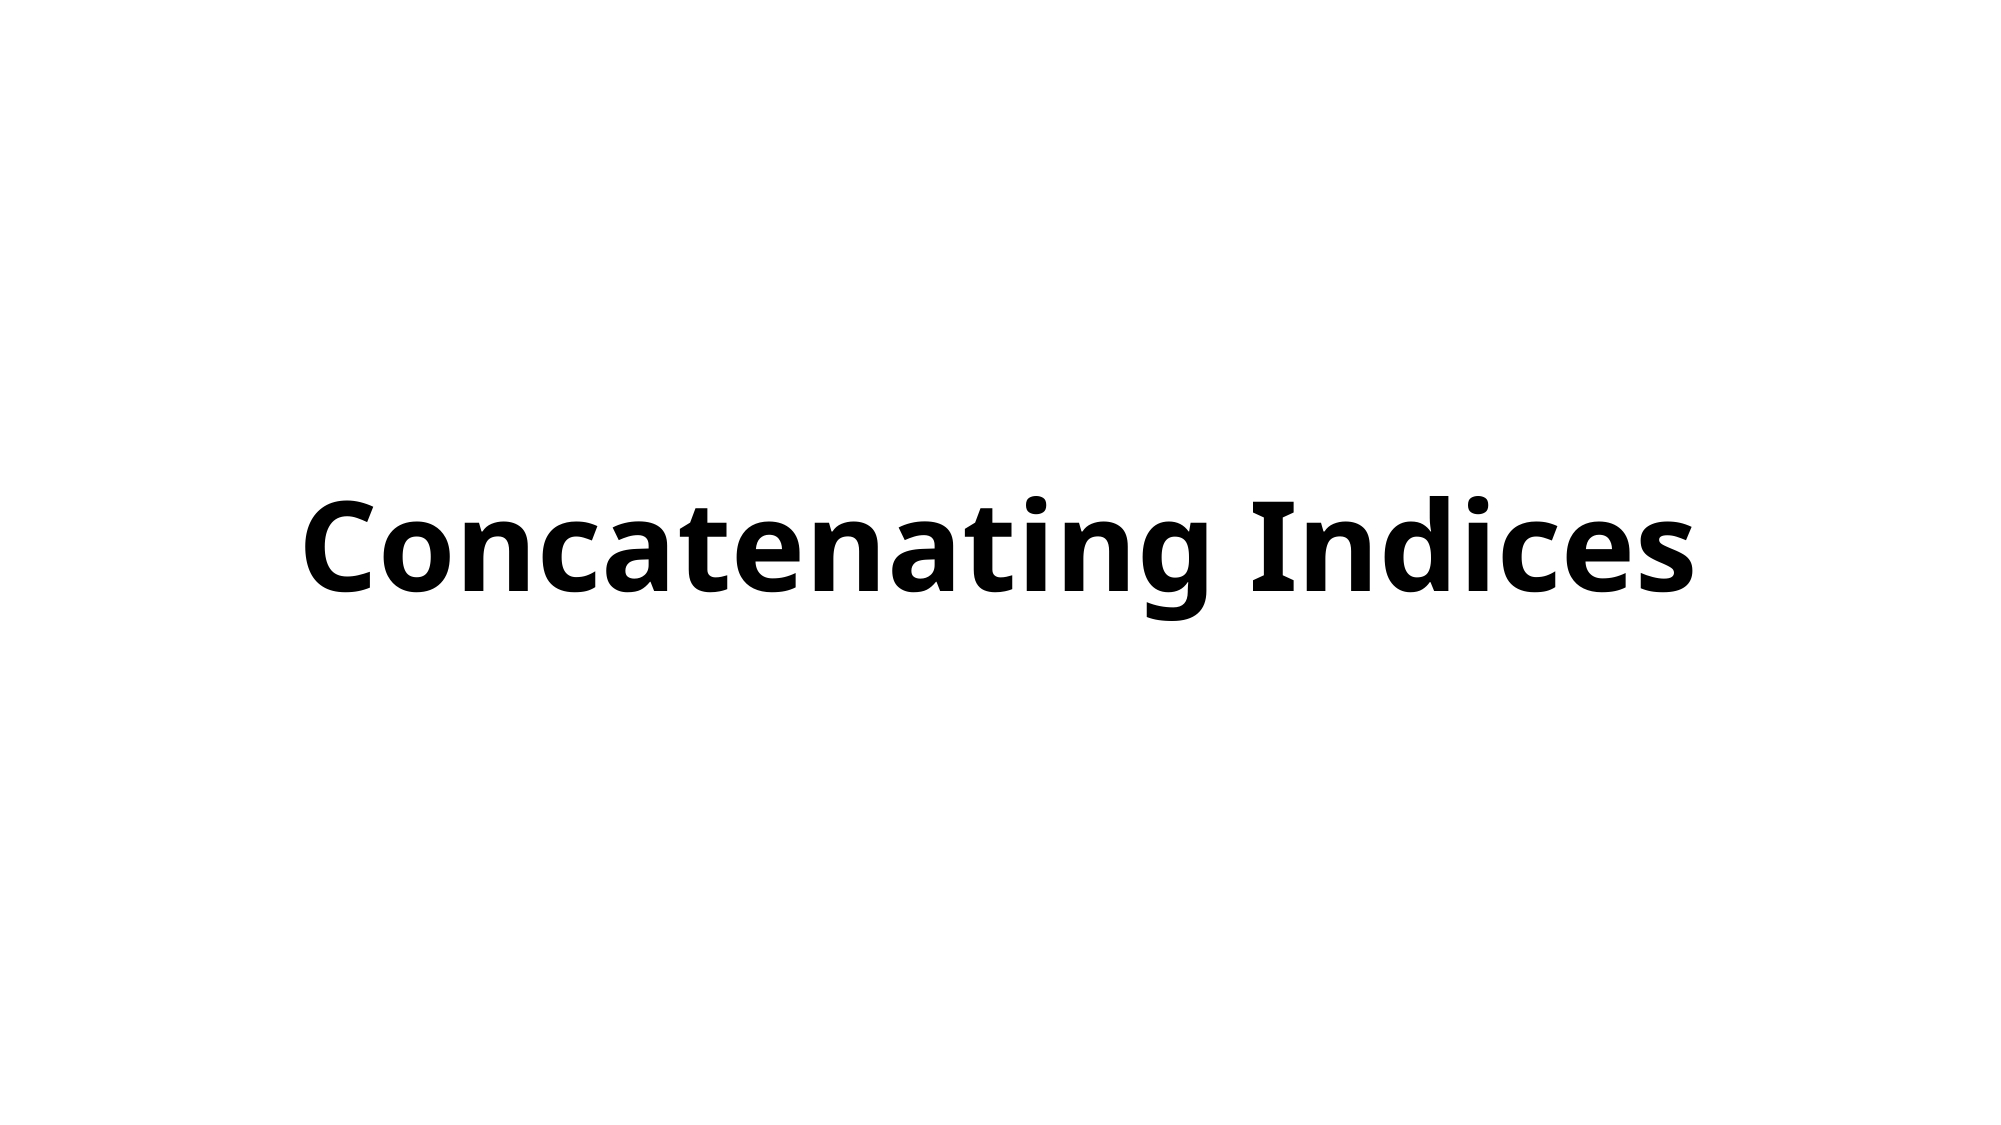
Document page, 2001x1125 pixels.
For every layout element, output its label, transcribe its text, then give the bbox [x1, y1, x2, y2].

title Concatenating Indices [136, 280, 1862, 626]
